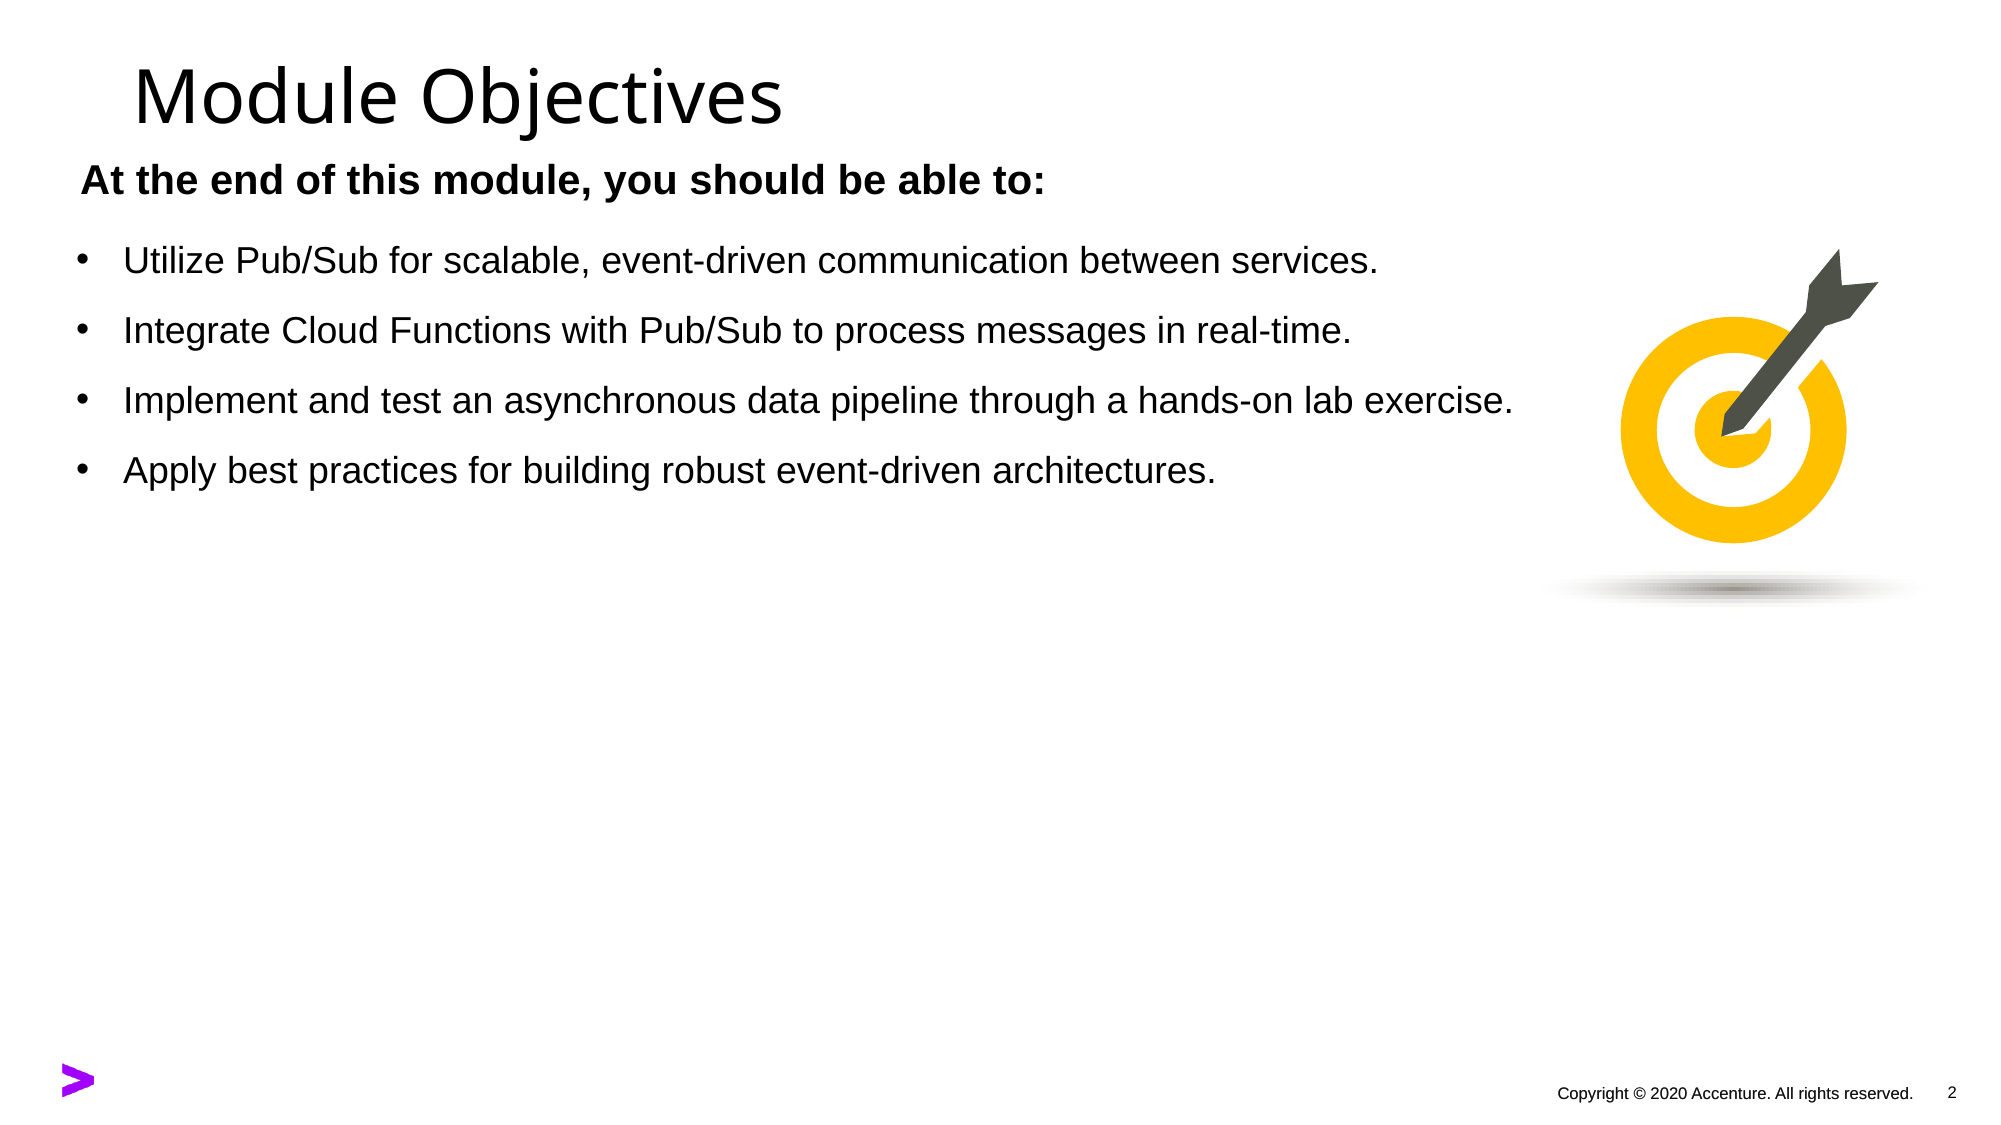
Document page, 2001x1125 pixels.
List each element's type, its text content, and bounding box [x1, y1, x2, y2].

list Utilize Pub/Sub for scalable, event-driven communication between services. Integrate Cloud Functions with Pub/Sub to process messages in real-time. Implement and test an asynchronous data pipeline through a hands-on lab exercise. Apply best practices for building robust event-driven architectures. [61, 228, 1620, 1060]
slide_number 2 [1921, 1075, 1984, 1110]
picture [1620, 563, 1945, 616]
picture [62, 1063, 94, 1097]
